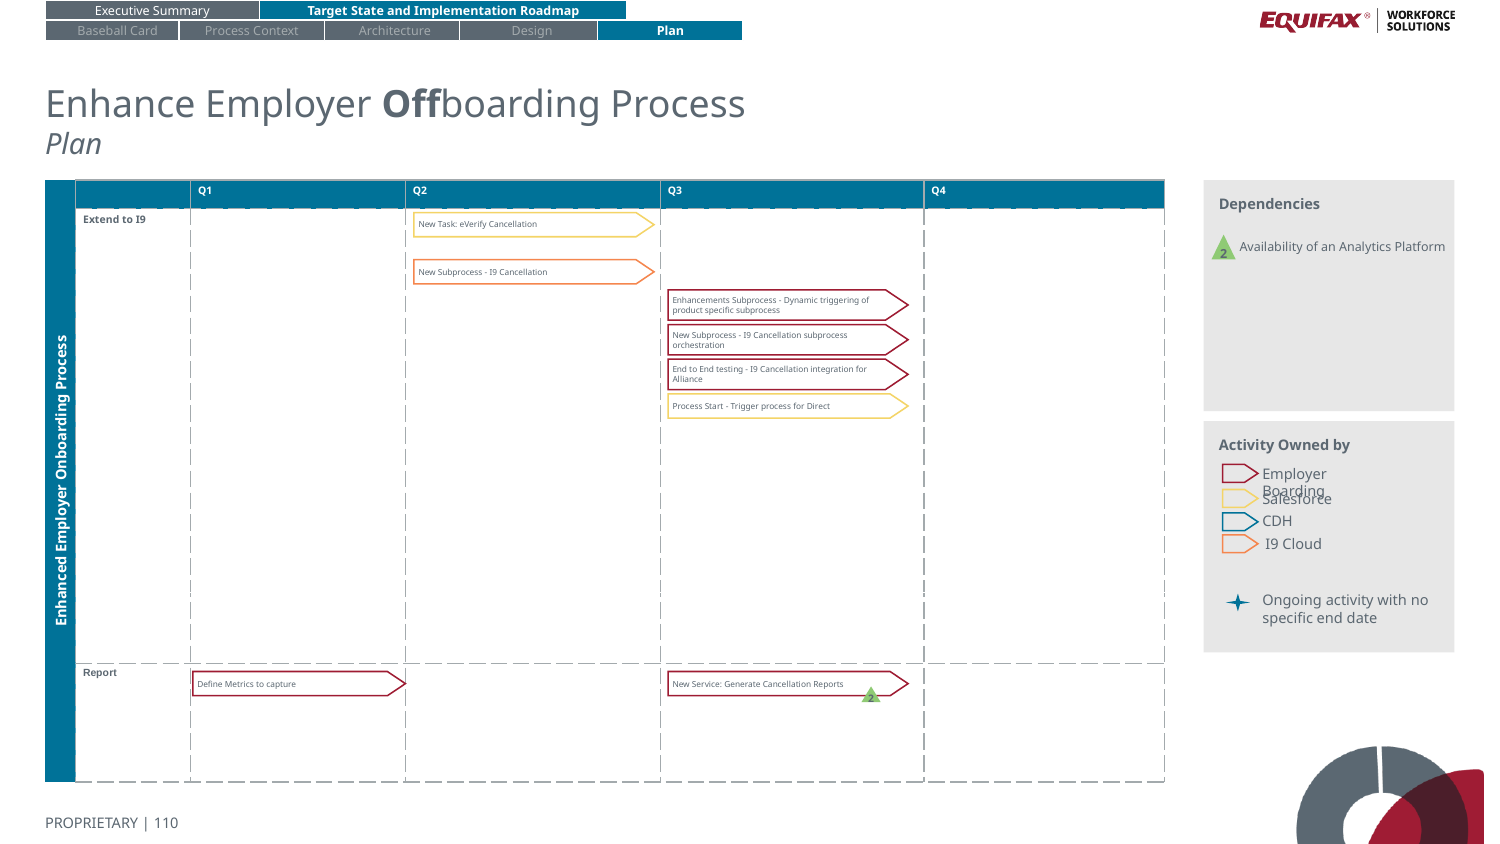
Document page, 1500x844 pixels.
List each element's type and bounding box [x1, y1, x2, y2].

table_cell [76, 209, 1165, 782]
text_box [192, 671, 406, 696]
text_box [45, 180, 110, 782]
table_header [925, 181, 1164, 209]
text_box [668, 324, 909, 355]
text_box [668, 393, 909, 419]
table_header [191, 181, 405, 209]
text_box [1203, 180, 1455, 412]
text_box [413, 259, 655, 284]
table_header [76, 181, 190, 209]
text_box [668, 289, 909, 321]
text_box [45, 0, 744, 41]
text_box [668, 359, 909, 390]
table_header [406, 181, 660, 209]
text_box [1203, 421, 1455, 653]
picture [0, 0, 1500, 844]
text_box [413, 212, 655, 237]
text_box [668, 671, 909, 703]
title [45, 80, 1455, 222]
table_header [661, 181, 923, 209]
